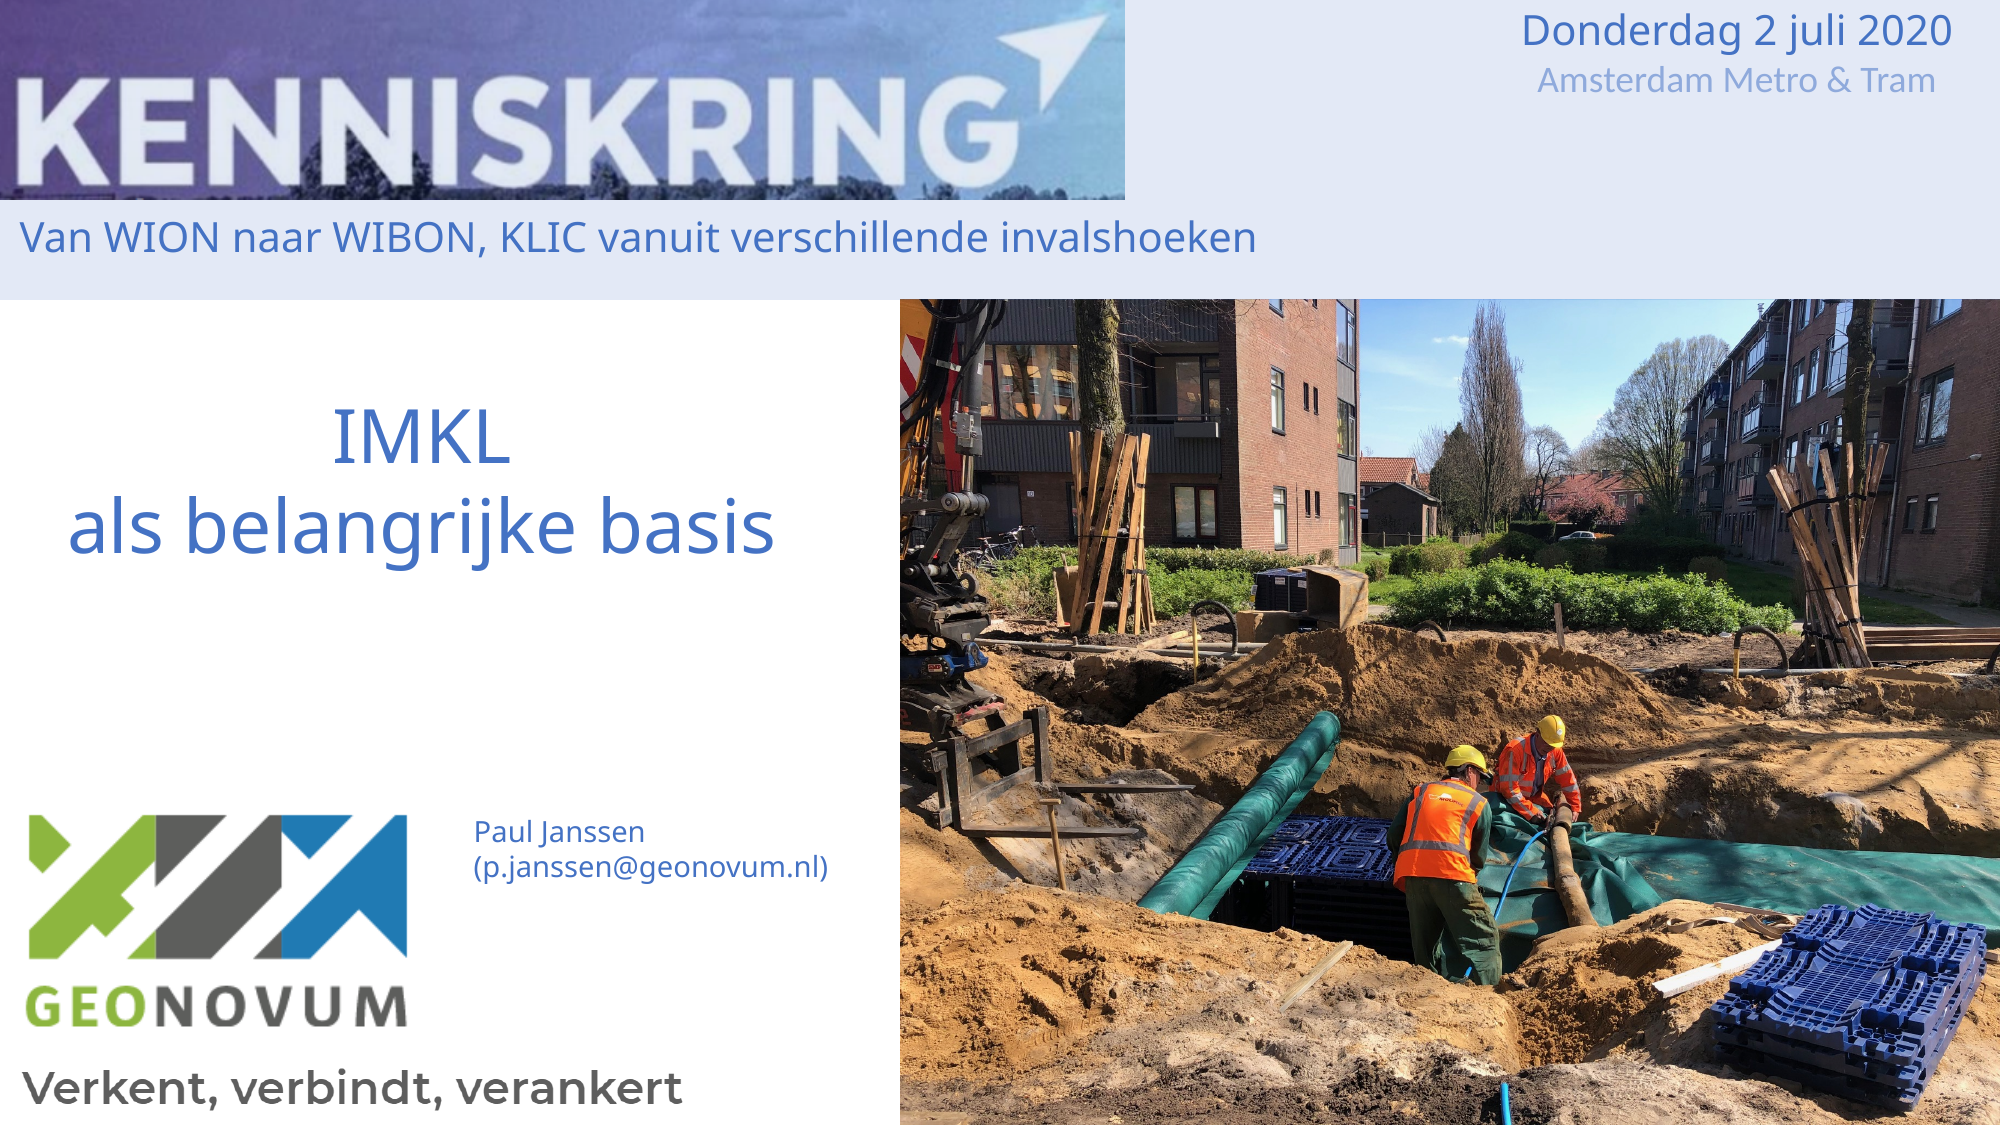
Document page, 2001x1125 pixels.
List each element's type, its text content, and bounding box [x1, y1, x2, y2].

text_box [0, 0, 2000, 301]
text_box Amsterdam Metro & Tram [1522, 47, 1952, 108]
picture [20, 806, 415, 1033]
picture [899, 299, 2000, 1125]
text_box IMKL als belangrijke basis [52, 381, 792, 577]
picture [10, 1064, 691, 1115]
picture [0, 0, 1125, 200]
text_box Paul Janssen (p.janssen@geonovum.nl) [459, 806, 844, 891]
